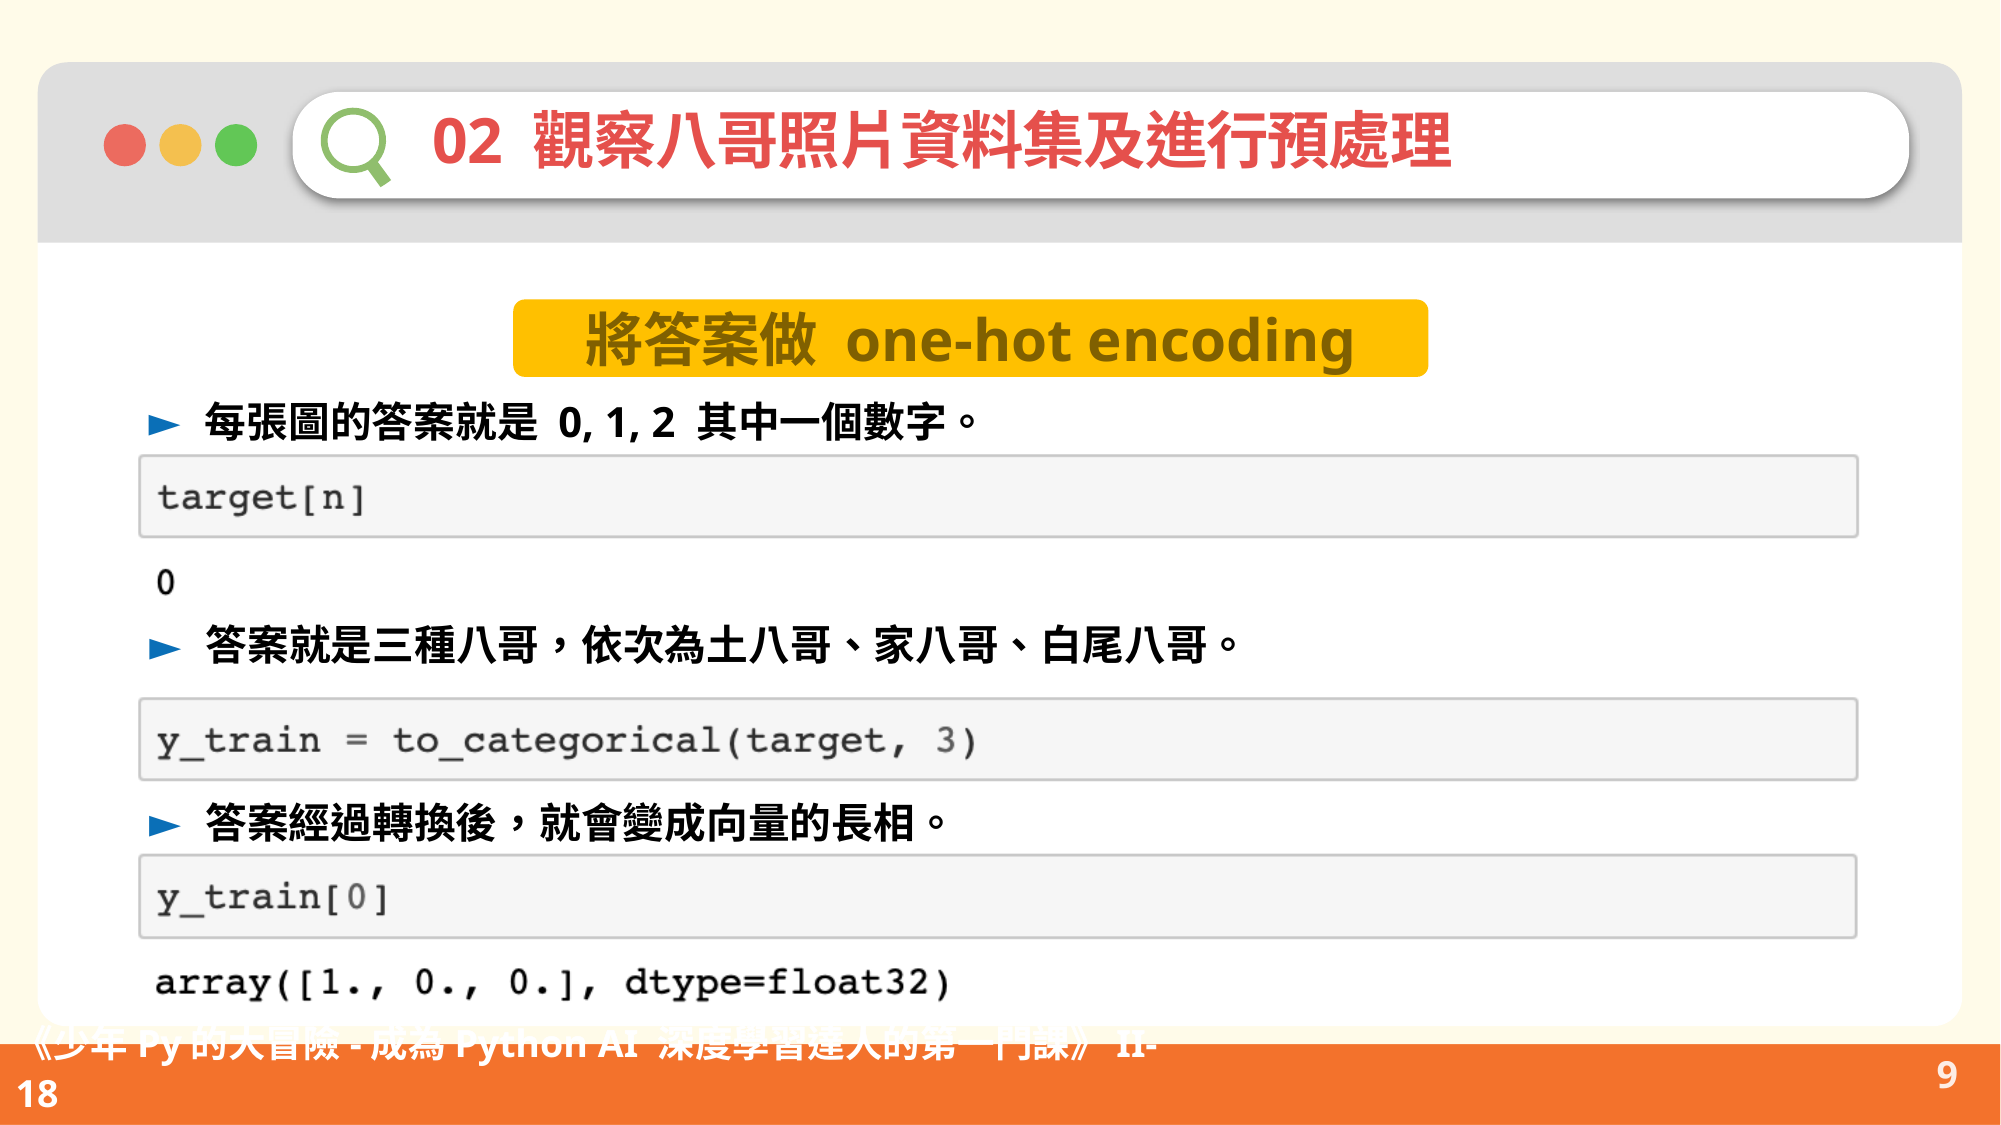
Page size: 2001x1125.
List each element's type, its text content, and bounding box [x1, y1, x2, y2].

text_box 將答案做 one-hot encoding [513, 299, 1429, 377]
slide_number 9 [1927, 1047, 1968, 1111]
text_box 答案就是三種八哥，依次為土八哥、家八哥、白尾八哥。 [137, 607, 1863, 681]
list 02 觀察八哥照片資料集及進行預處理 [423, 105, 1874, 185]
picture [137, 843, 1863, 1019]
picture [137, 453, 1863, 604]
picture [137, 696, 1863, 797]
text_box 答案經過轉換後，就會變成向量的長相。 [137, 797, 1862, 843]
text_box 每張圖的答案就是 0, 1, 2 其中一個數字。 [136, 383, 1862, 458]
